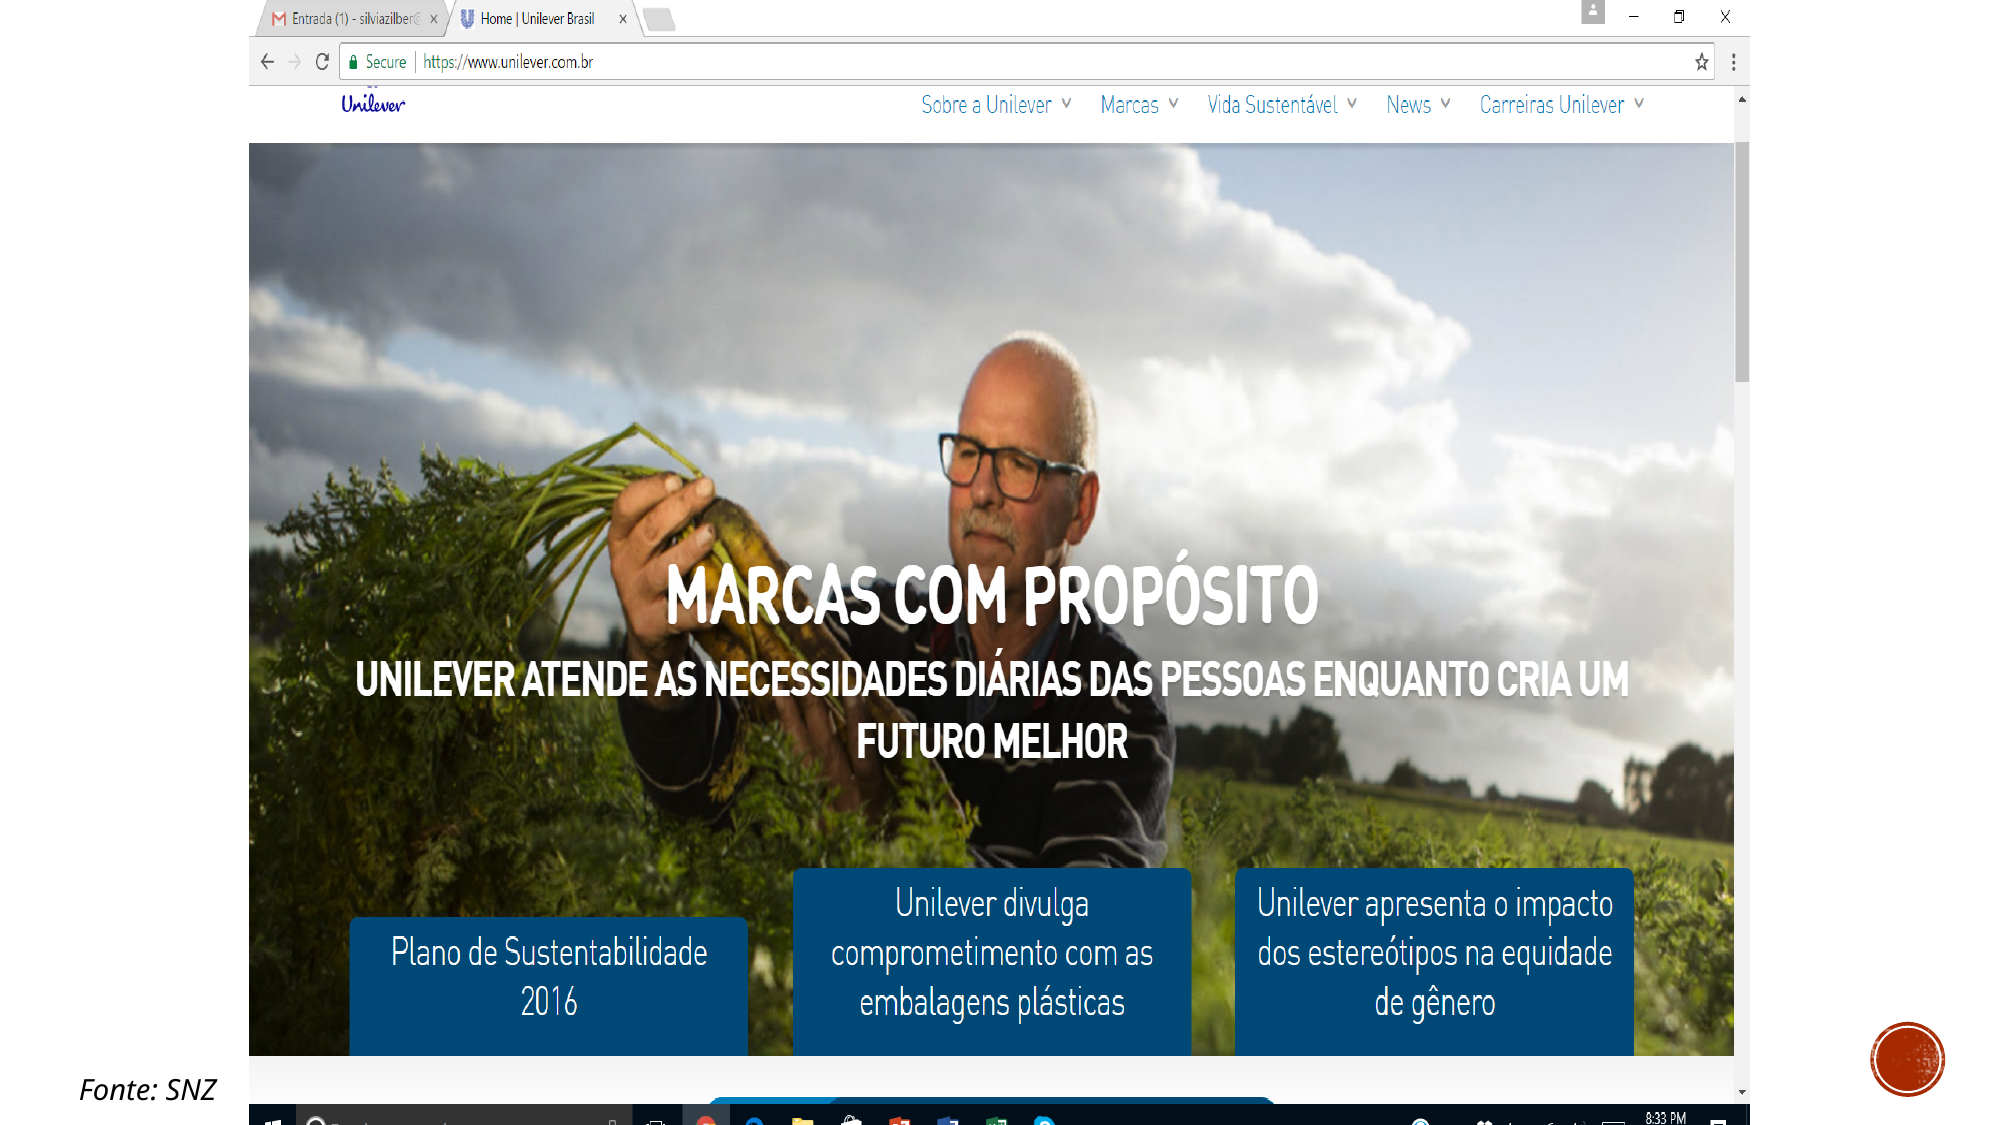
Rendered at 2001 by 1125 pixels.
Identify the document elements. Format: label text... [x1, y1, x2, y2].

picture [249, 0, 1750, 1125]
text_box Fonte: SNZ [64, 1064, 232, 1115]
